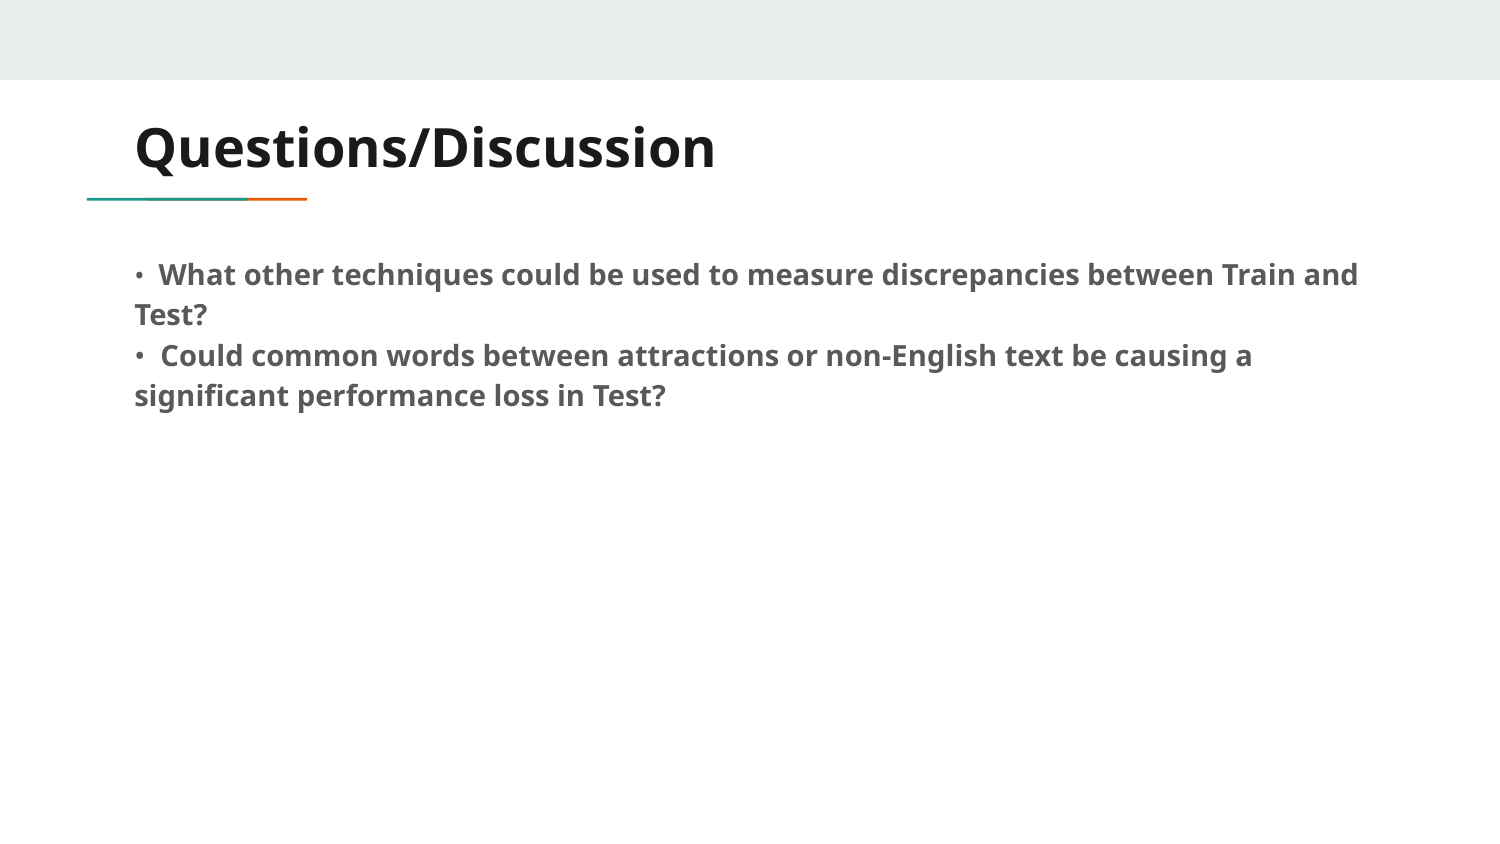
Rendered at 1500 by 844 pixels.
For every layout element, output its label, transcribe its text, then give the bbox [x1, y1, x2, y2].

title Questions/Discussion [119, 98, 1381, 186]
list • What other techniques could be used to measure discrepancies between Train and Test? • Could common words between attractions or non-English text be causing a significant performance loss in Test? [119, 236, 1381, 762]
